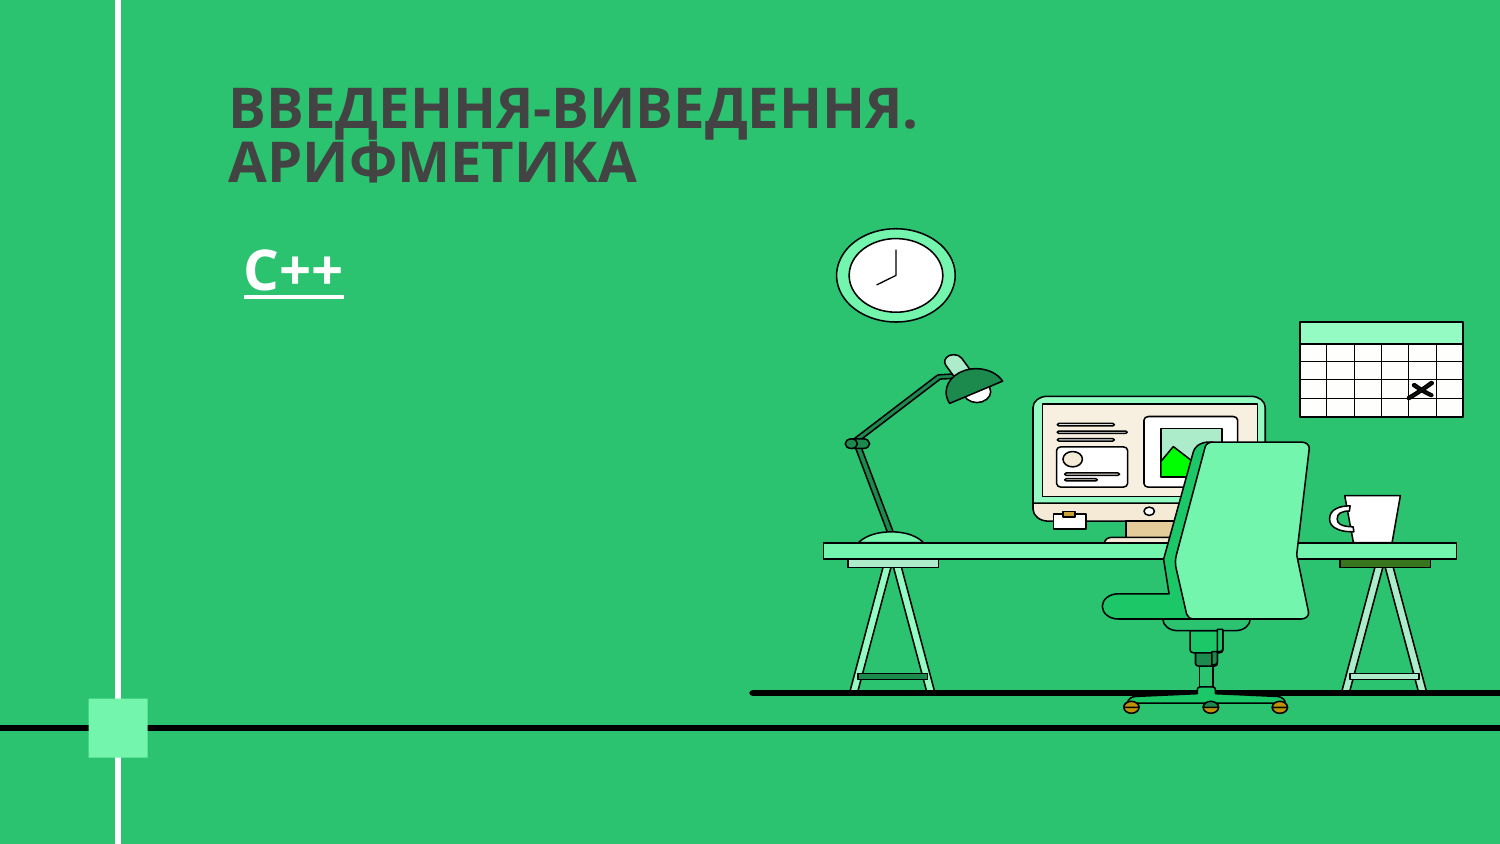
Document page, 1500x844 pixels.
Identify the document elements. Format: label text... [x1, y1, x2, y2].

title ВВЕДЕННЯ-ВИВЕДЕННЯ. АРИФМЕТИКА С++ [213, 122, 1071, 317]
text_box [749, 228, 1500, 714]
